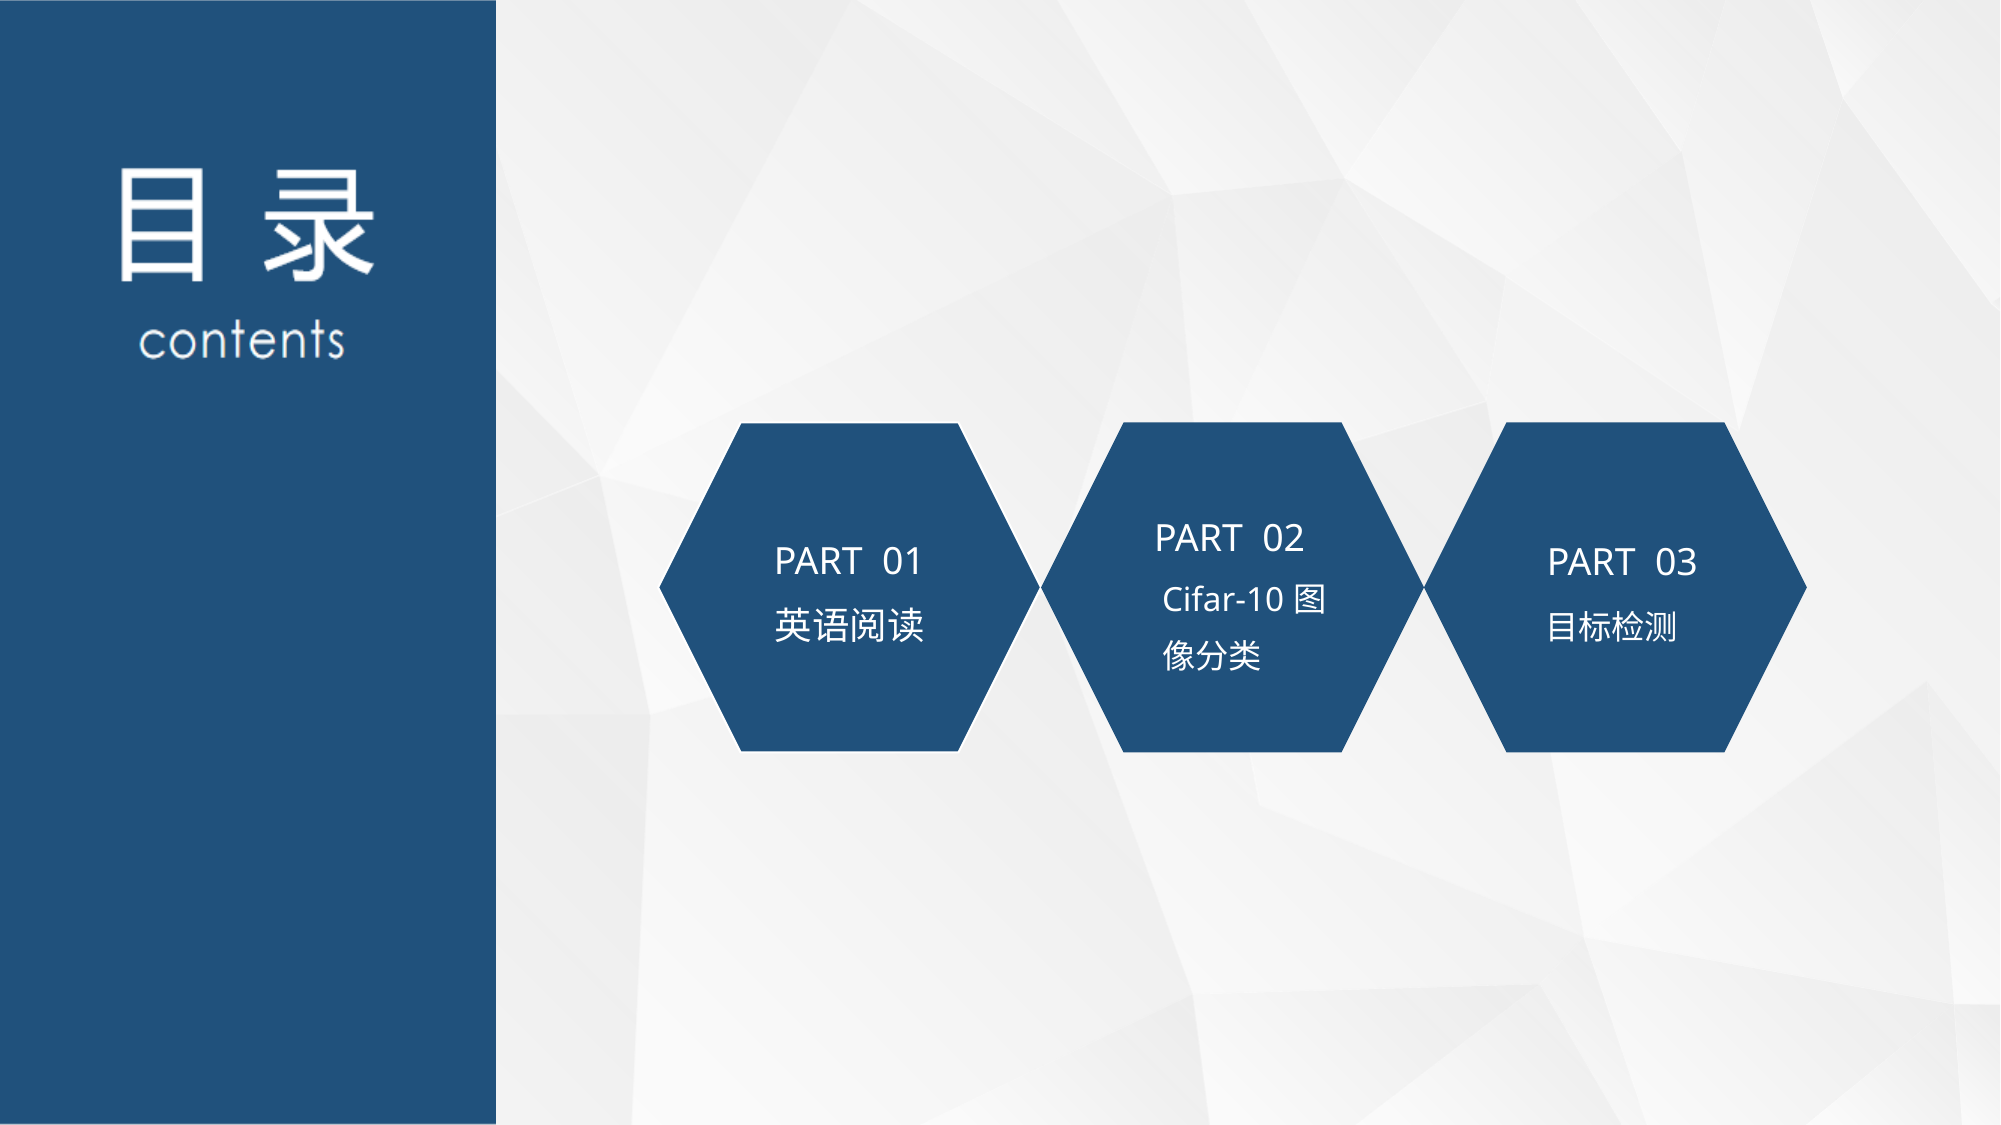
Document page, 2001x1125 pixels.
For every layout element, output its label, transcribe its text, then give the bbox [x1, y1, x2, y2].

text_box PART 03 目标检测 [1422, 421, 1809, 754]
text_box PART 01 英语阅读 [656, 421, 1041, 754]
text_box PART 02 Cifar-10图像分类 [1039, 421, 1424, 754]
picture [0, 0, 2001, 1125]
